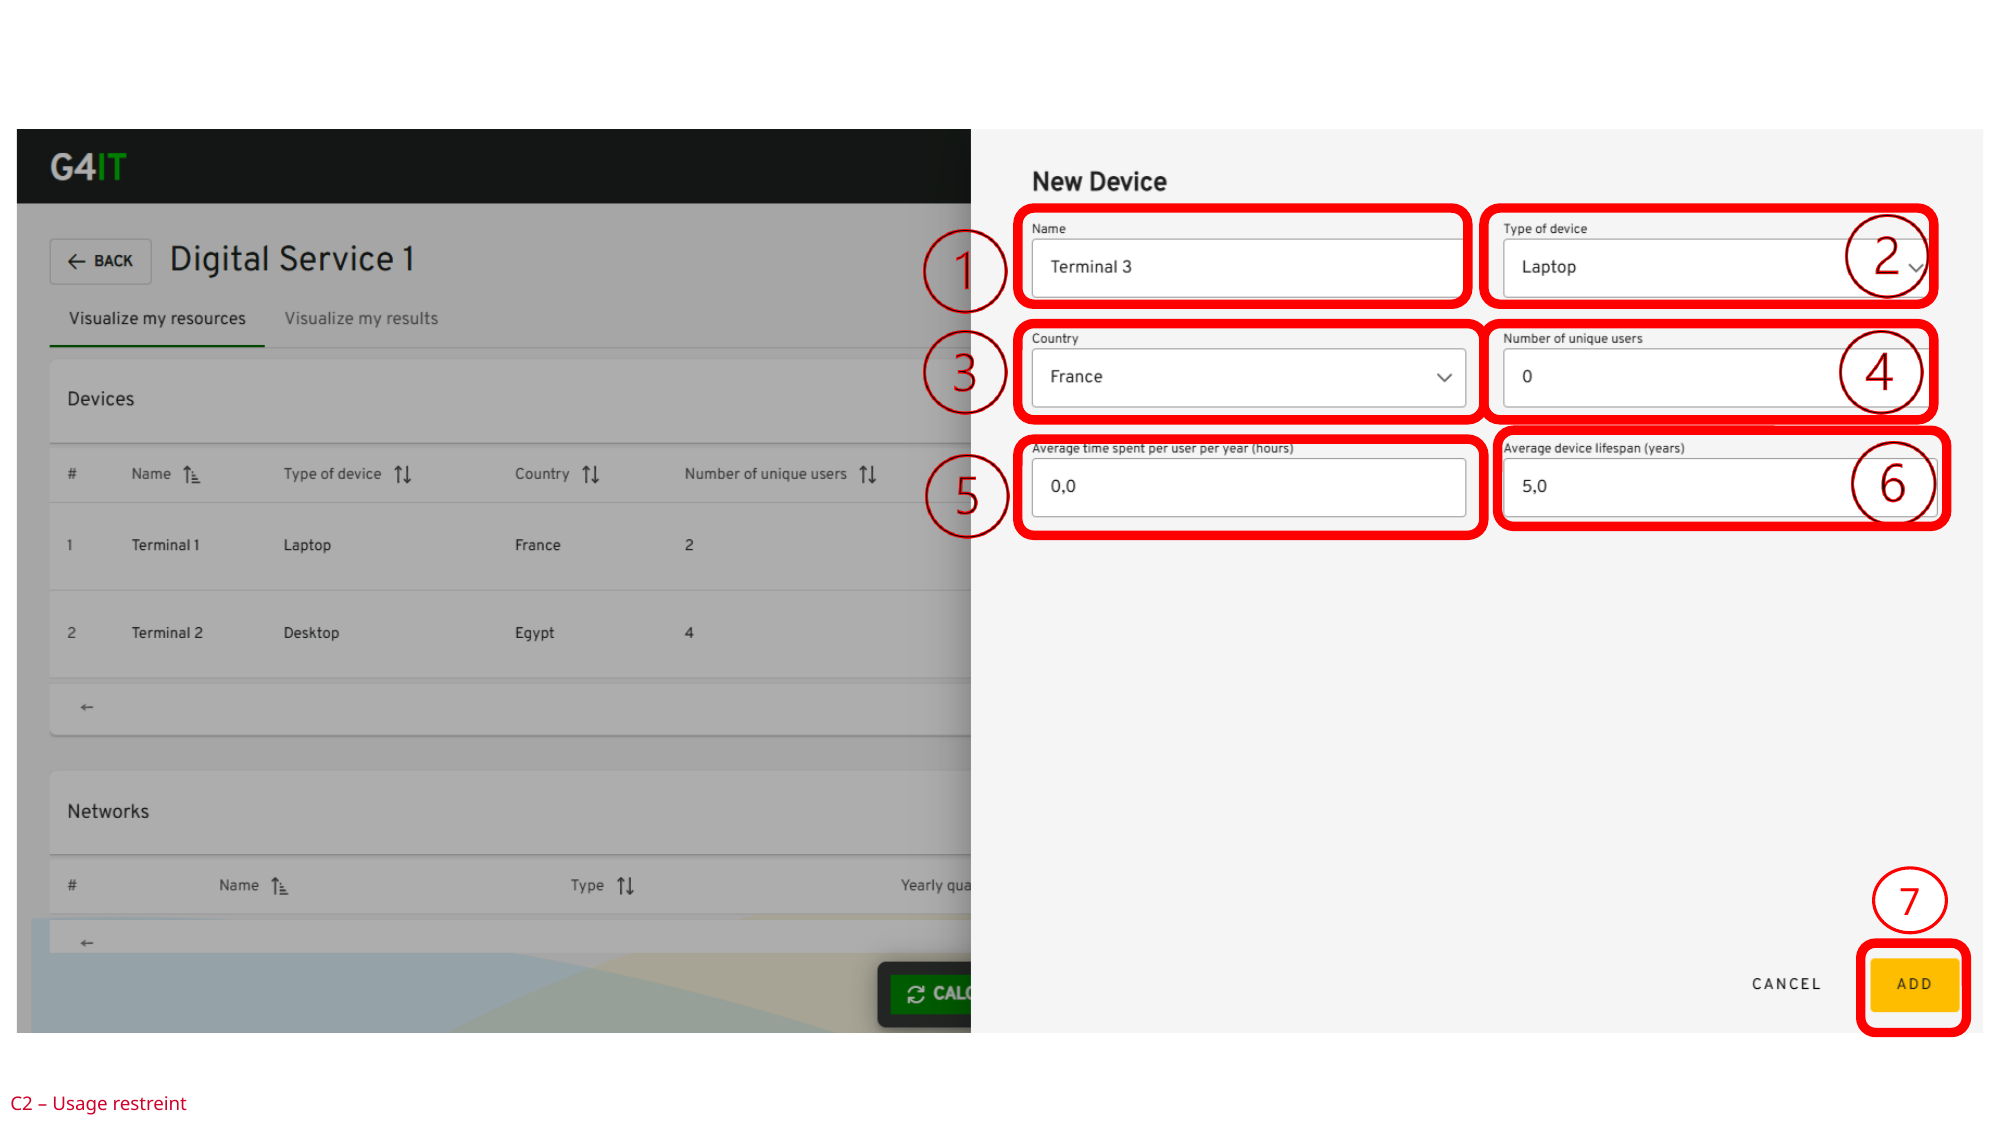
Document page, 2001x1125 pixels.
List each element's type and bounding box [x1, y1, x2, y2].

list [1840, 430, 1947, 538]
picture [16, 129, 1984, 1034]
